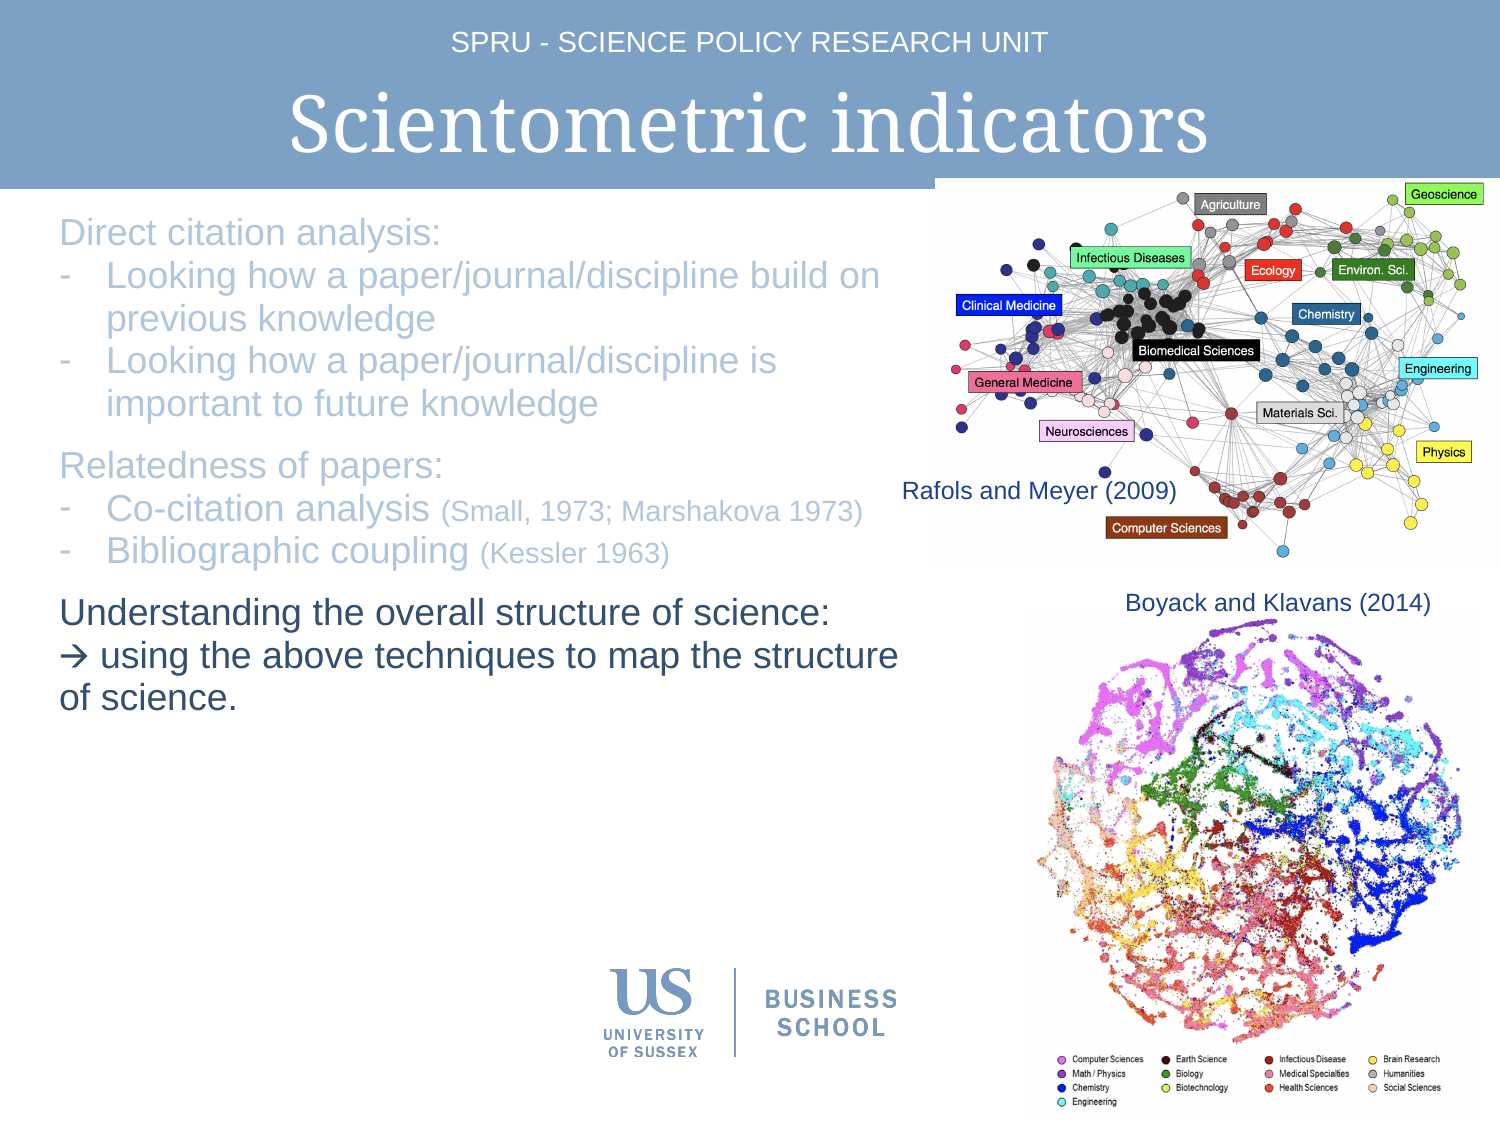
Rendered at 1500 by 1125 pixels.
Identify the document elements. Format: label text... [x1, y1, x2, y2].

text_box Rafols and Meyer (2009) [901, 474, 930, 522]
title Scientometric indicators [59, 68, 1441, 185]
list Direct citation analysis: Looking how a paper/journal/discipline build on previous knowledge Looking how a paper/journal/discipline is important to future knowledge Relatedness of papers: Co-citation analysis (Small, 1973; Marshakova 1973) Bibliographic coupling (Kessler 1963) Understanding the overall structure of science: 🡪 using the above techniques to map the structure of science. [59, 211, 909, 962]
picture [604, 968, 896, 1057]
picture [1025, 609, 1481, 1118]
text_box Boyack and Klavans (2014) [1124, 586, 1441, 608]
picture [935, 178, 1500, 563]
